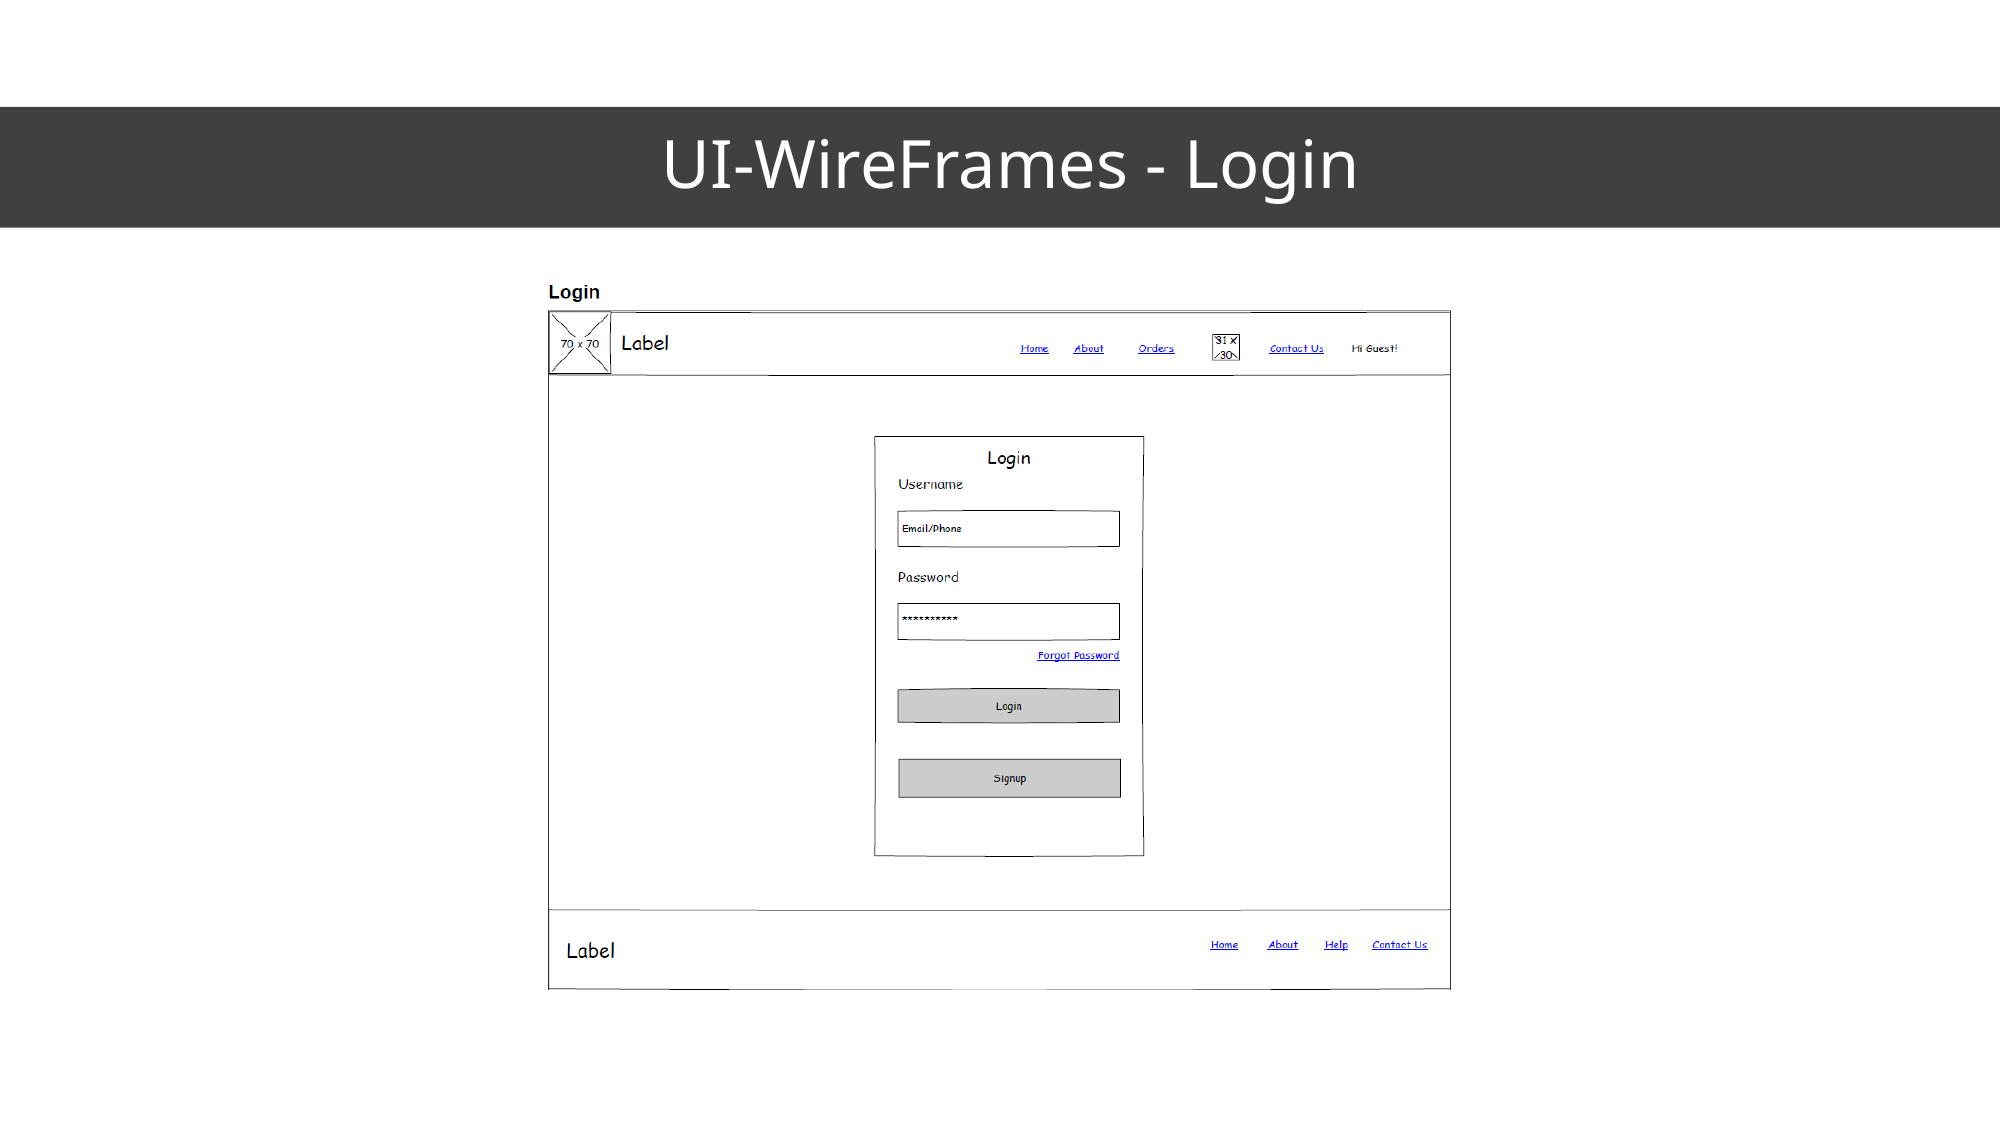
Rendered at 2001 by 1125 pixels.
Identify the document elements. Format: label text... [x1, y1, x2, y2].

title UI-WireFrames - Login [91, 105, 1931, 228]
text_box [0, 106, 2000, 229]
picture [543, 274, 1457, 996]
